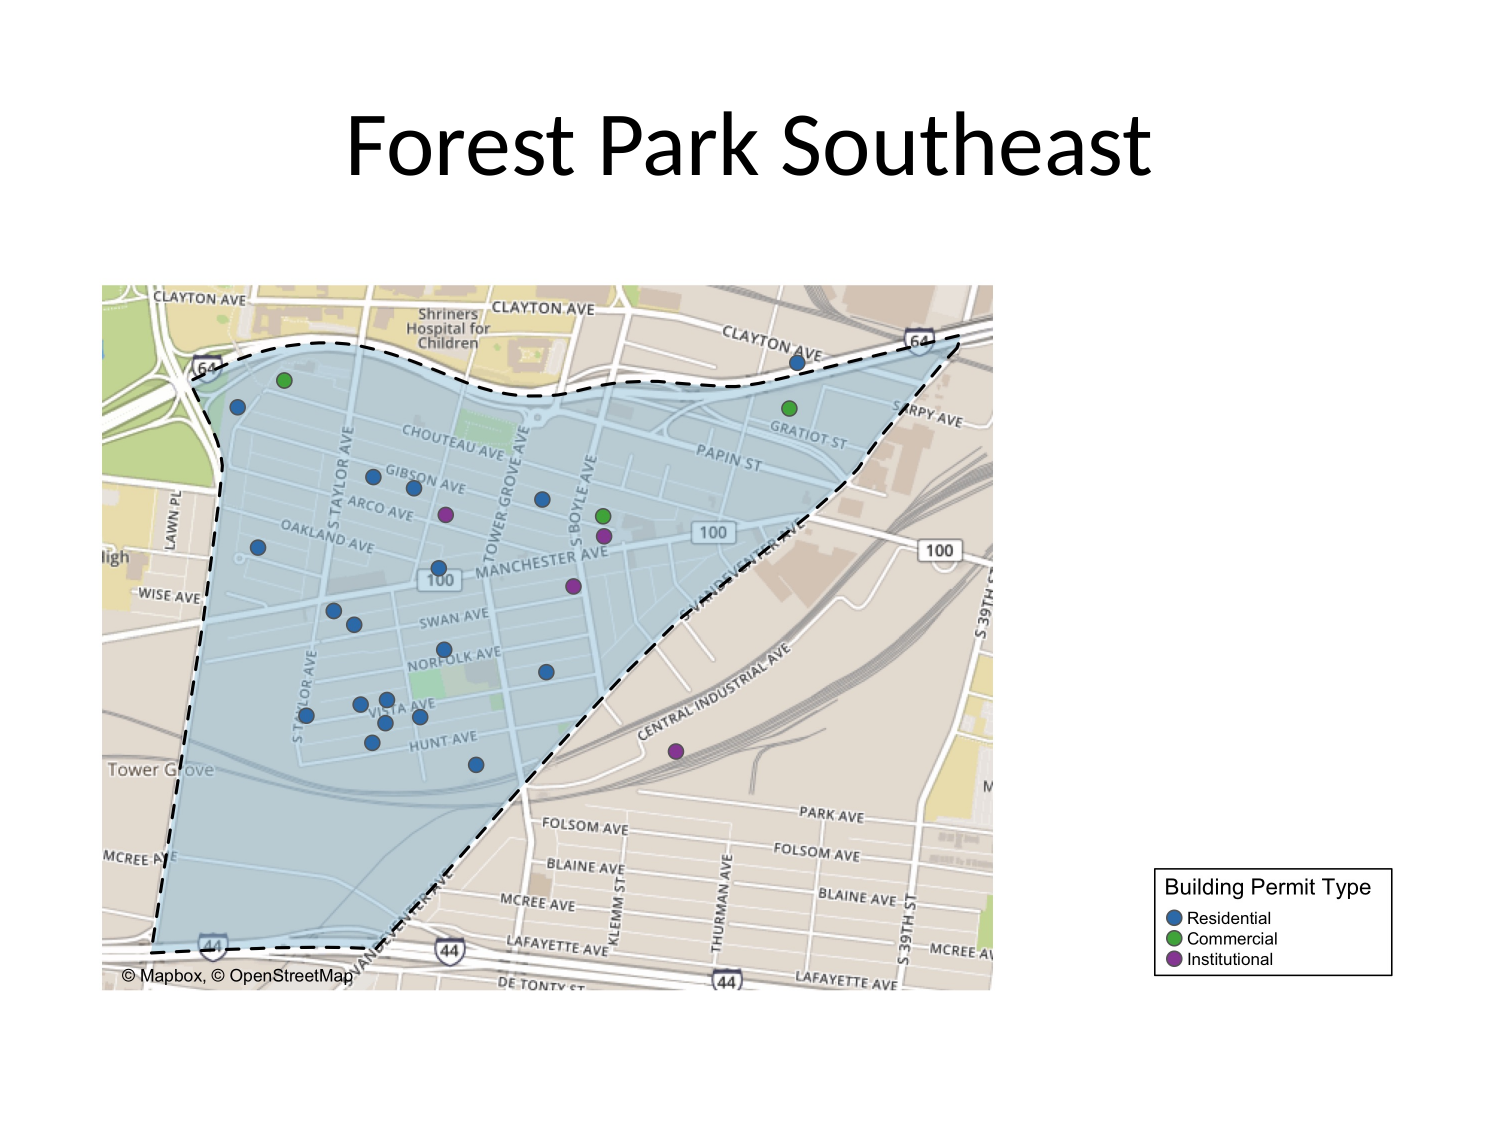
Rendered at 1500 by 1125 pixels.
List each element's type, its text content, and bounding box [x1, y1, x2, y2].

title Forest Park Southeast [75, 45, 1425, 233]
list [74, 262, 1426, 1013]
